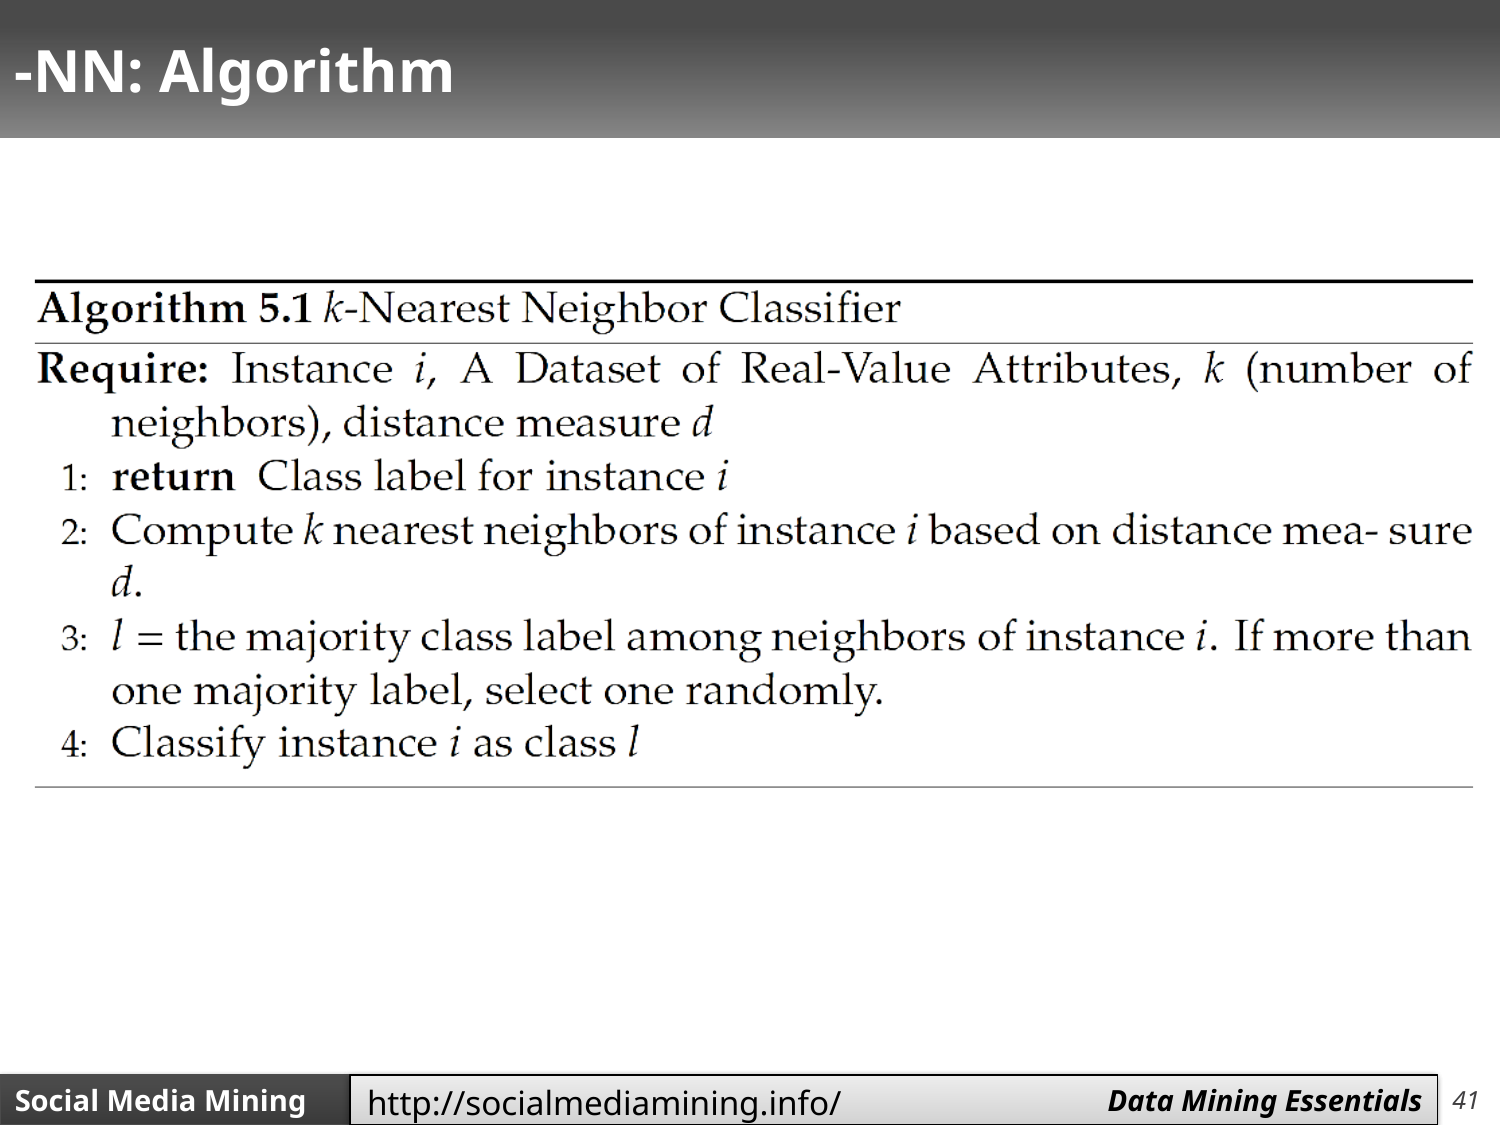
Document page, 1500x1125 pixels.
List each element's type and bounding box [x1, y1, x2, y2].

picture [12, 262, 1500, 801]
